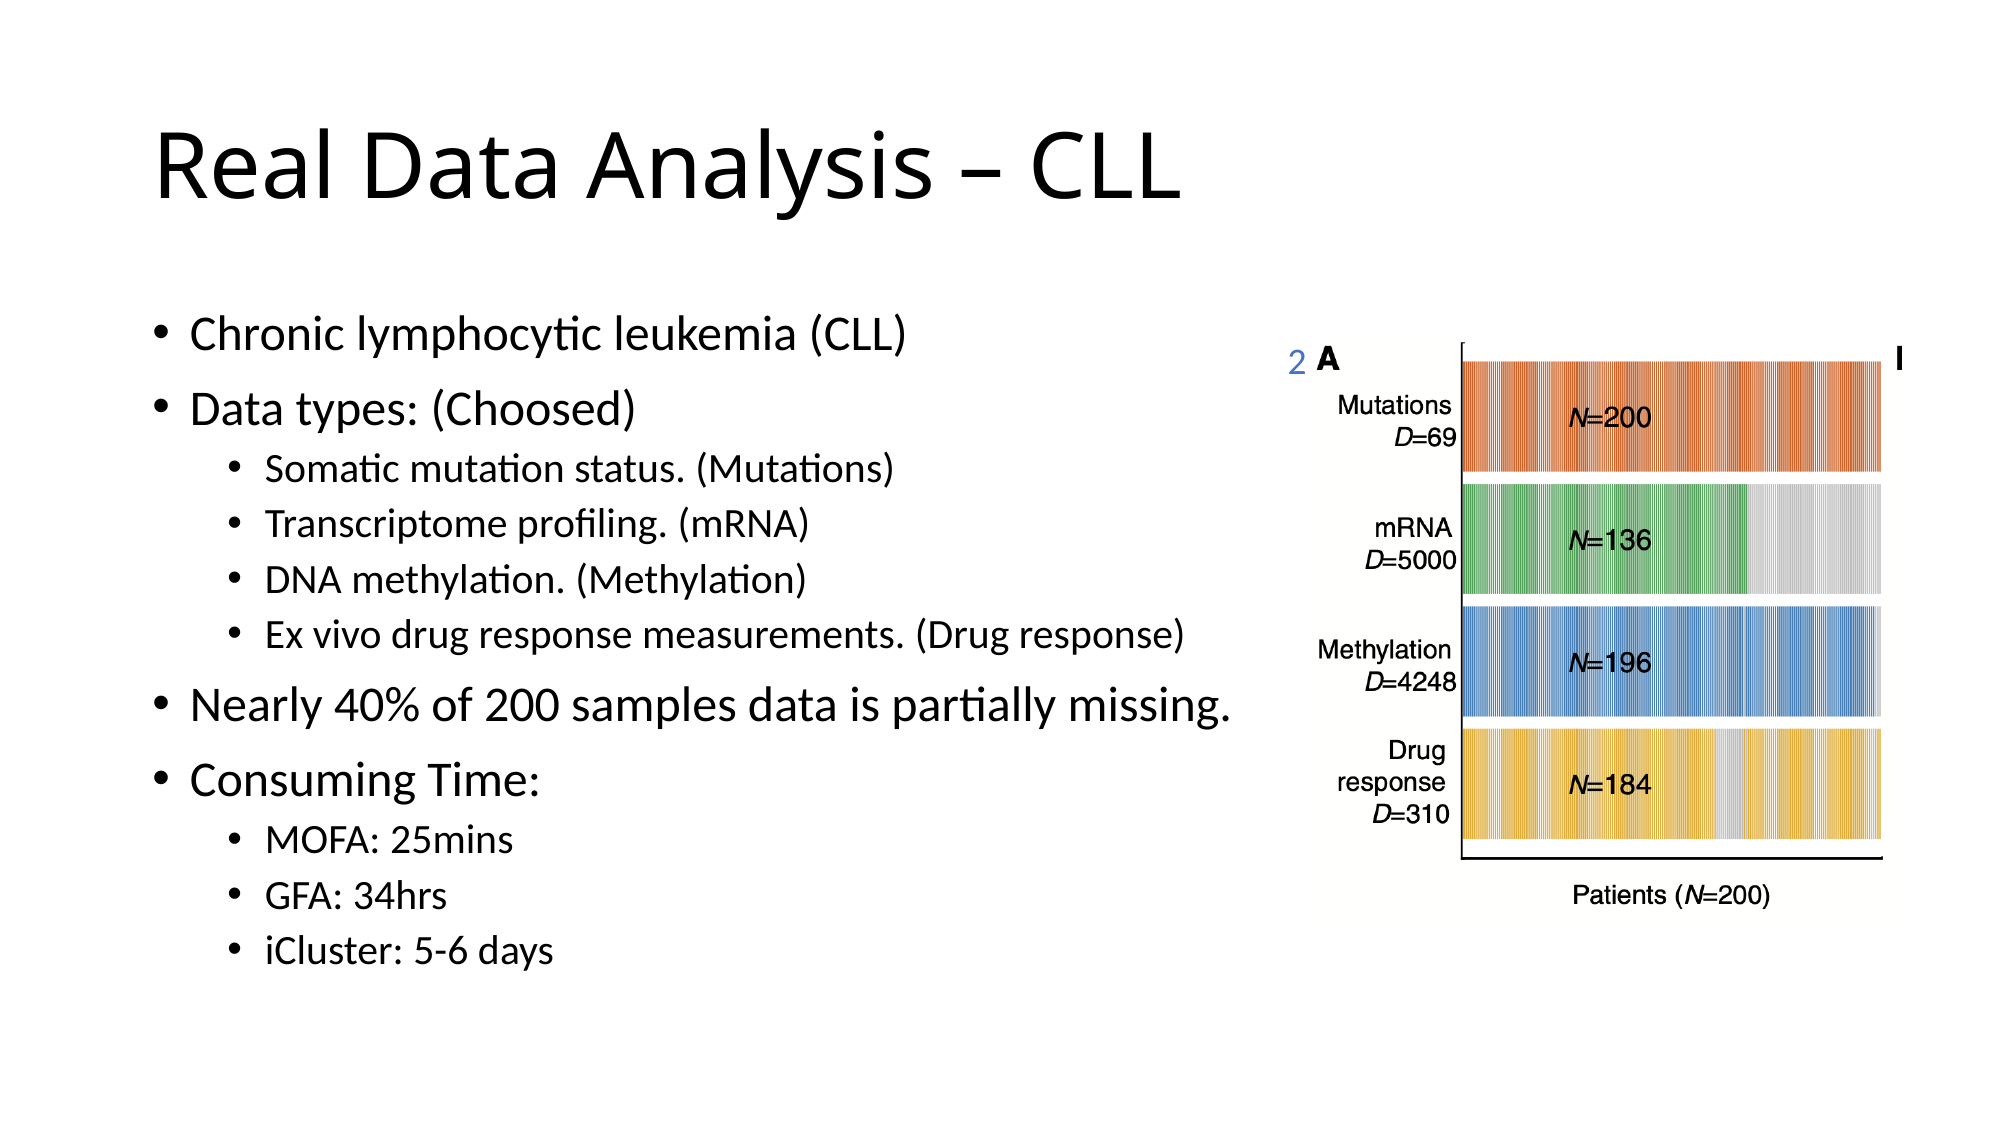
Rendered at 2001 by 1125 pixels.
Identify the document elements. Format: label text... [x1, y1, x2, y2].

text_box 2 [1254, 329, 1340, 389]
list Chronic lymphocytic leukemia (CLL) Data types: (Choosed) Somatic mutation status. (Mutations) Transcriptome profiling. (mRNA) DNA methylation. (Methylation) Ex vivo drug response measurements. (Drug response) Nearly 40% of 200 samples data is partially missing. Consuming Time: MOFA: 25mins GFA: 34hrs iCluster: 5-6 days [137, 299, 1314, 1014]
title Real Data Analysis – CLL [137, 59, 1863, 278]
picture [1313, 337, 1902, 922]
